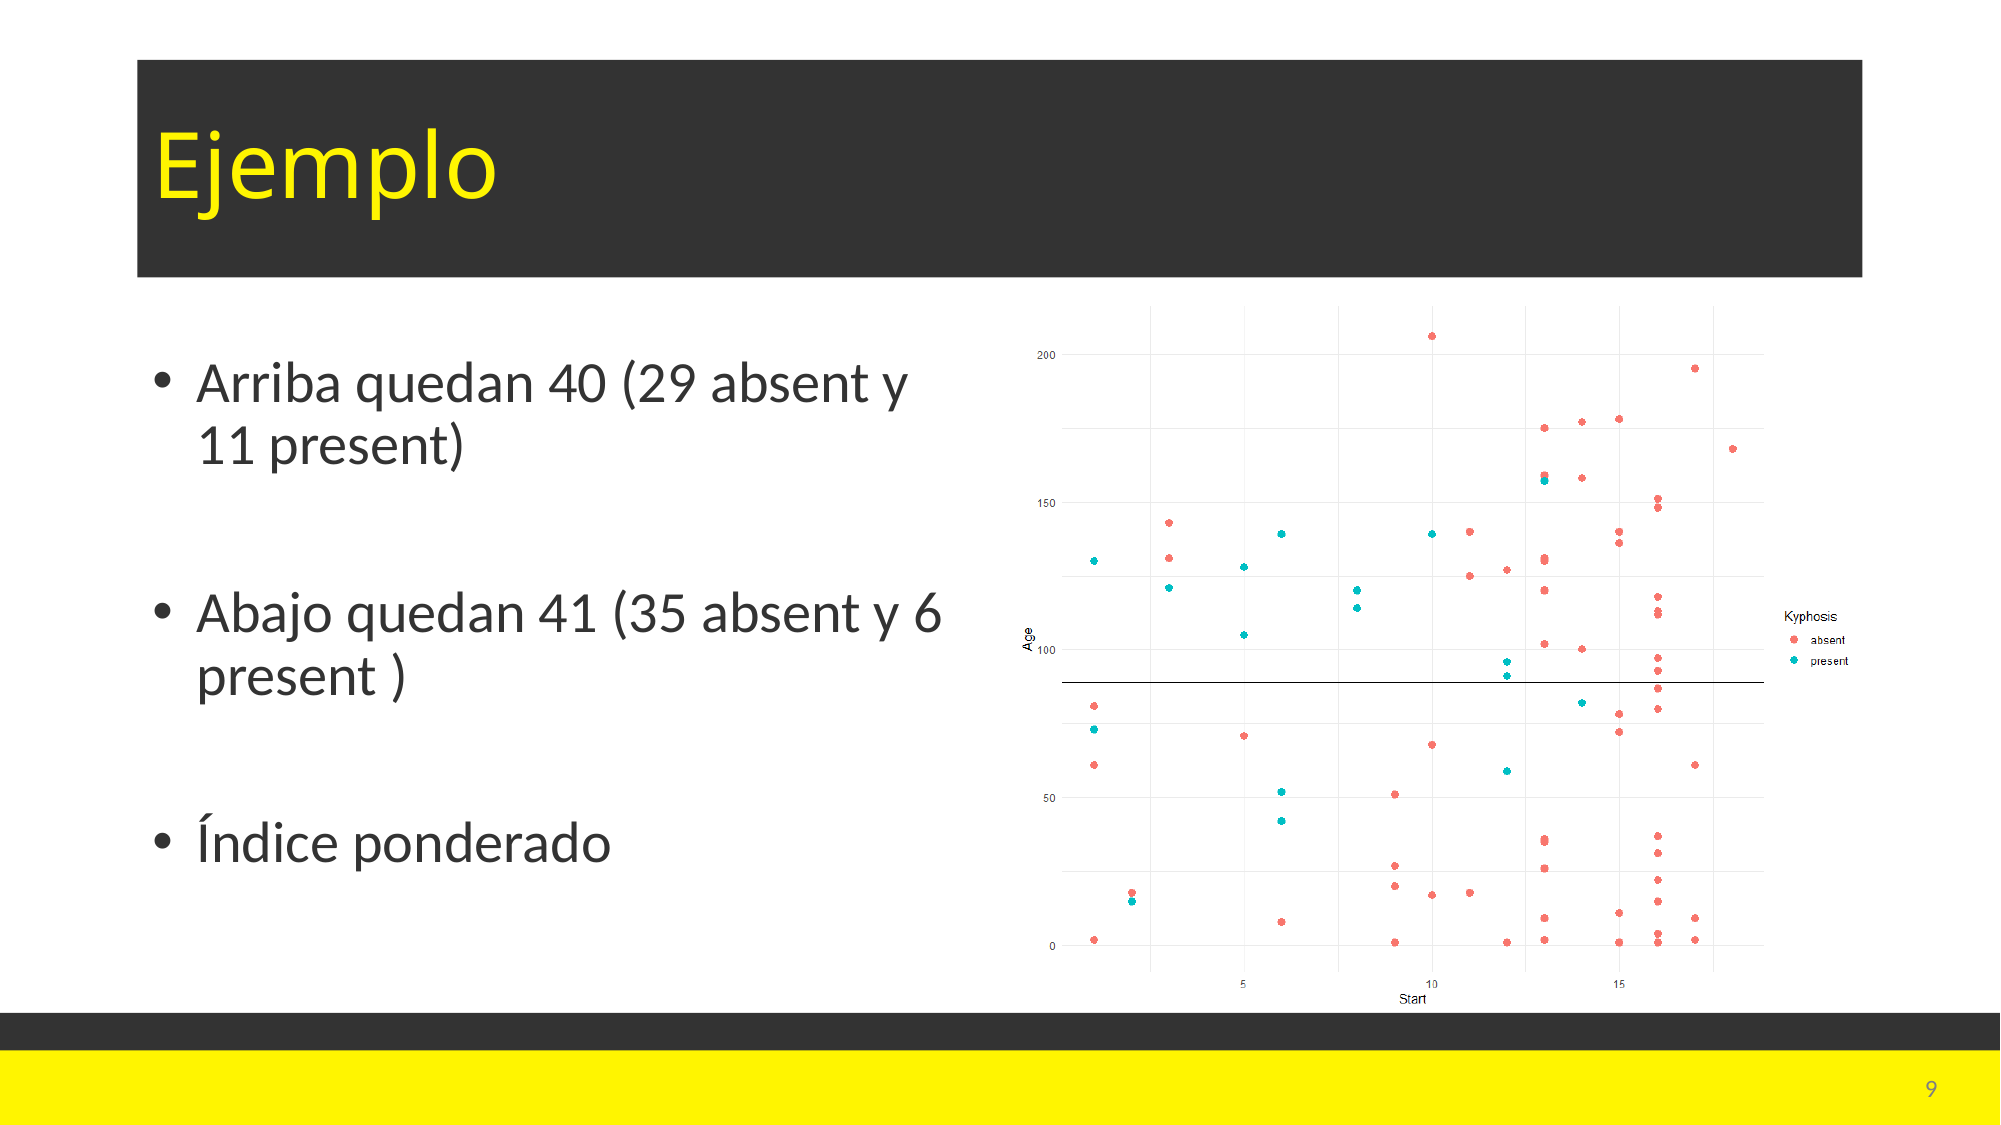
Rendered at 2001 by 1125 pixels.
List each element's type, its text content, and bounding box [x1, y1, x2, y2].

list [1014, 299, 1861, 1012]
title Ejemplo [137, 59, 1863, 278]
